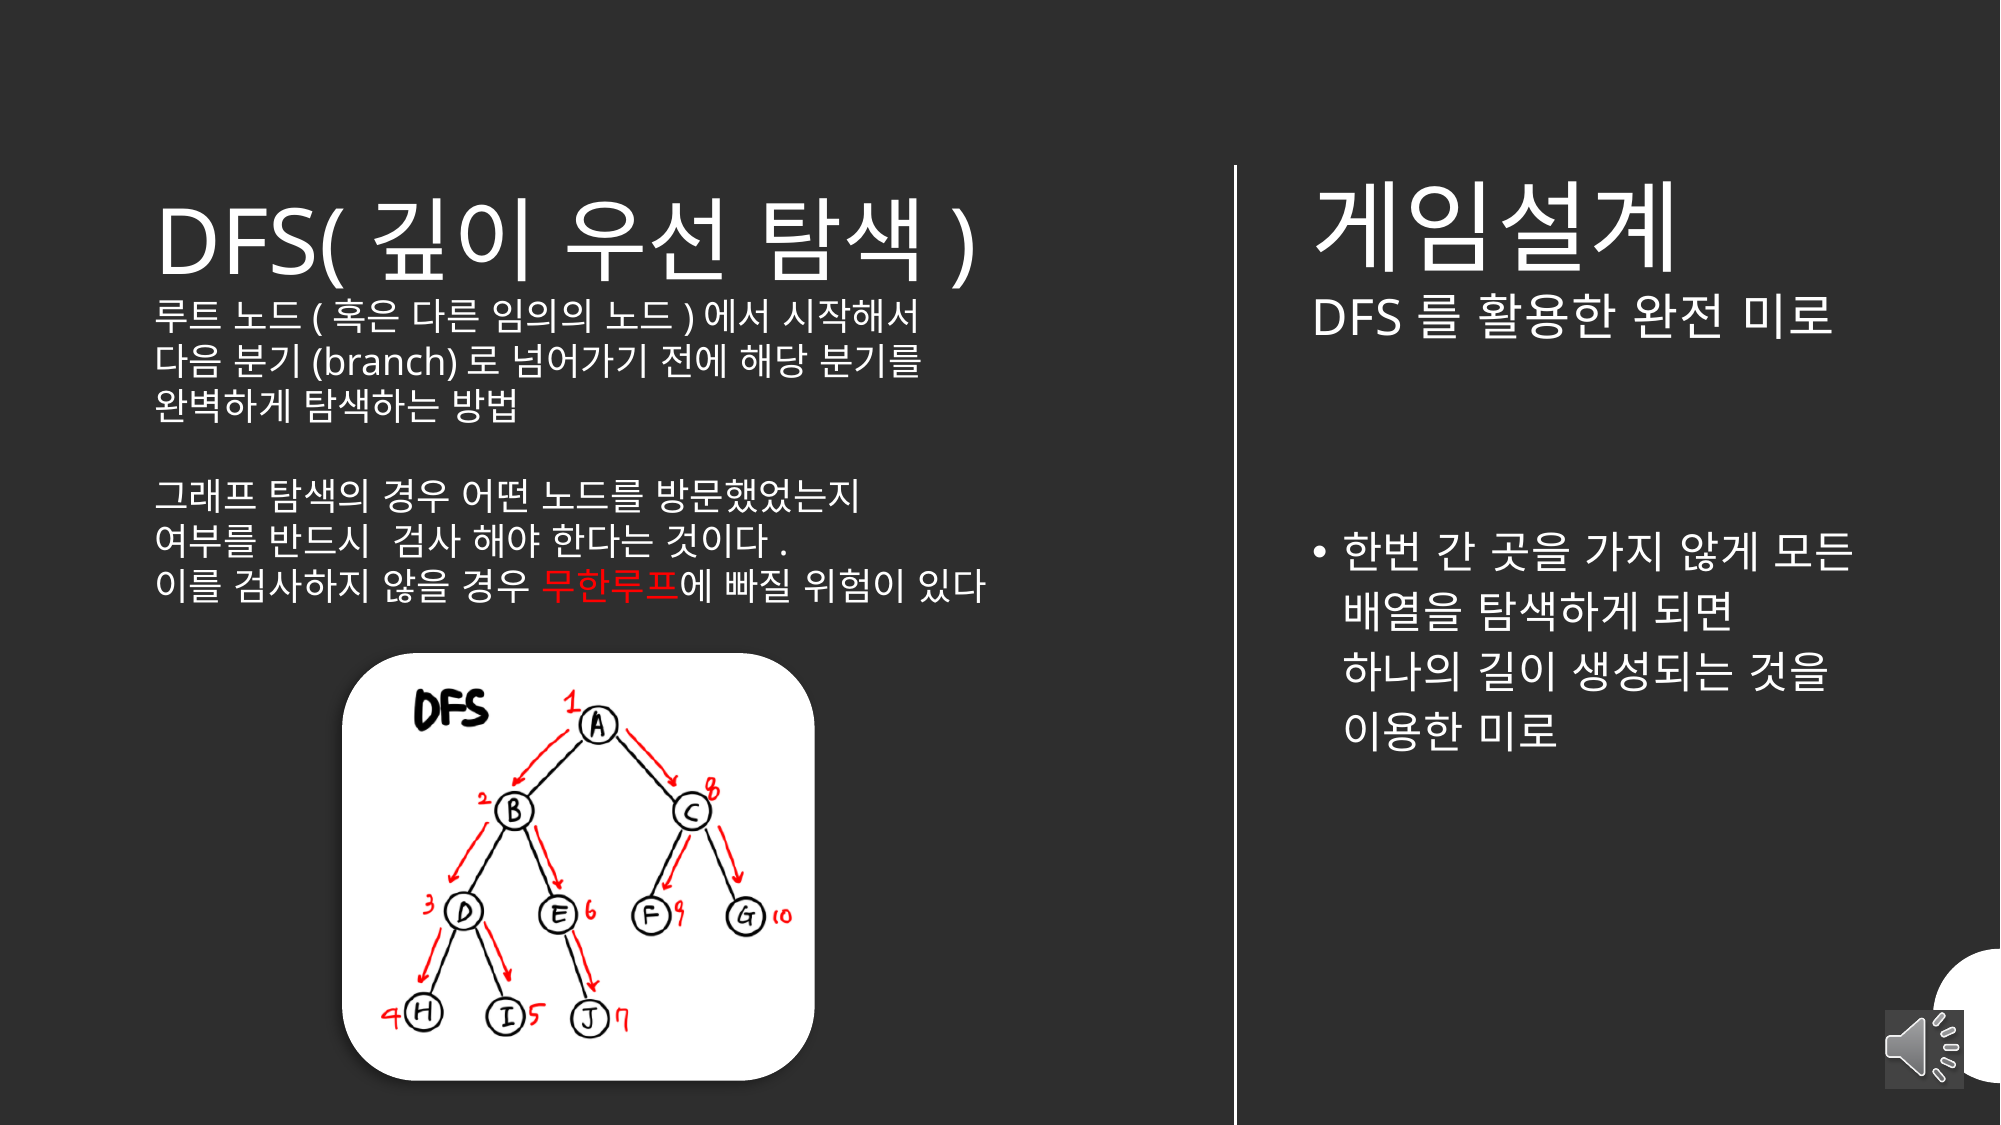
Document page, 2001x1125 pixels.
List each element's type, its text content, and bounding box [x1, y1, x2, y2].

text_box [0, 0, 2000, 1125]
text_box DFS(깊이 우선 탐색) 루트 노드(혹은 다른 임의의 노드)에서 시작해서 다음 분기(branch)로 넘어가기 전에 해당 분기를 완벽하게 탐색하는 방법 그래프 탐색의 경우 어떤 노드를 방문했었는지 여부를 반드시 검사 해야 한다는 것이다. 이를 검사하지 않을 경우 무한루프에 빠질 위험이 있다 [139, 175, 1003, 661]
picture [342, 653, 815, 1081]
text_box [1933, 948, 2000, 1084]
text_box [1315, 502, 1897, 783]
list 한번 간 곳을 가지 않게 모든 배열을 탐색하게 되면 하나의 길이 생성되는 것을 이용한 미로 [1294, 430, 1875, 949]
title 게임설계 DFS를 활용한 완전 미로 [1293, 113, 1957, 394]
picture [1884, 1009, 1965, 1090]
